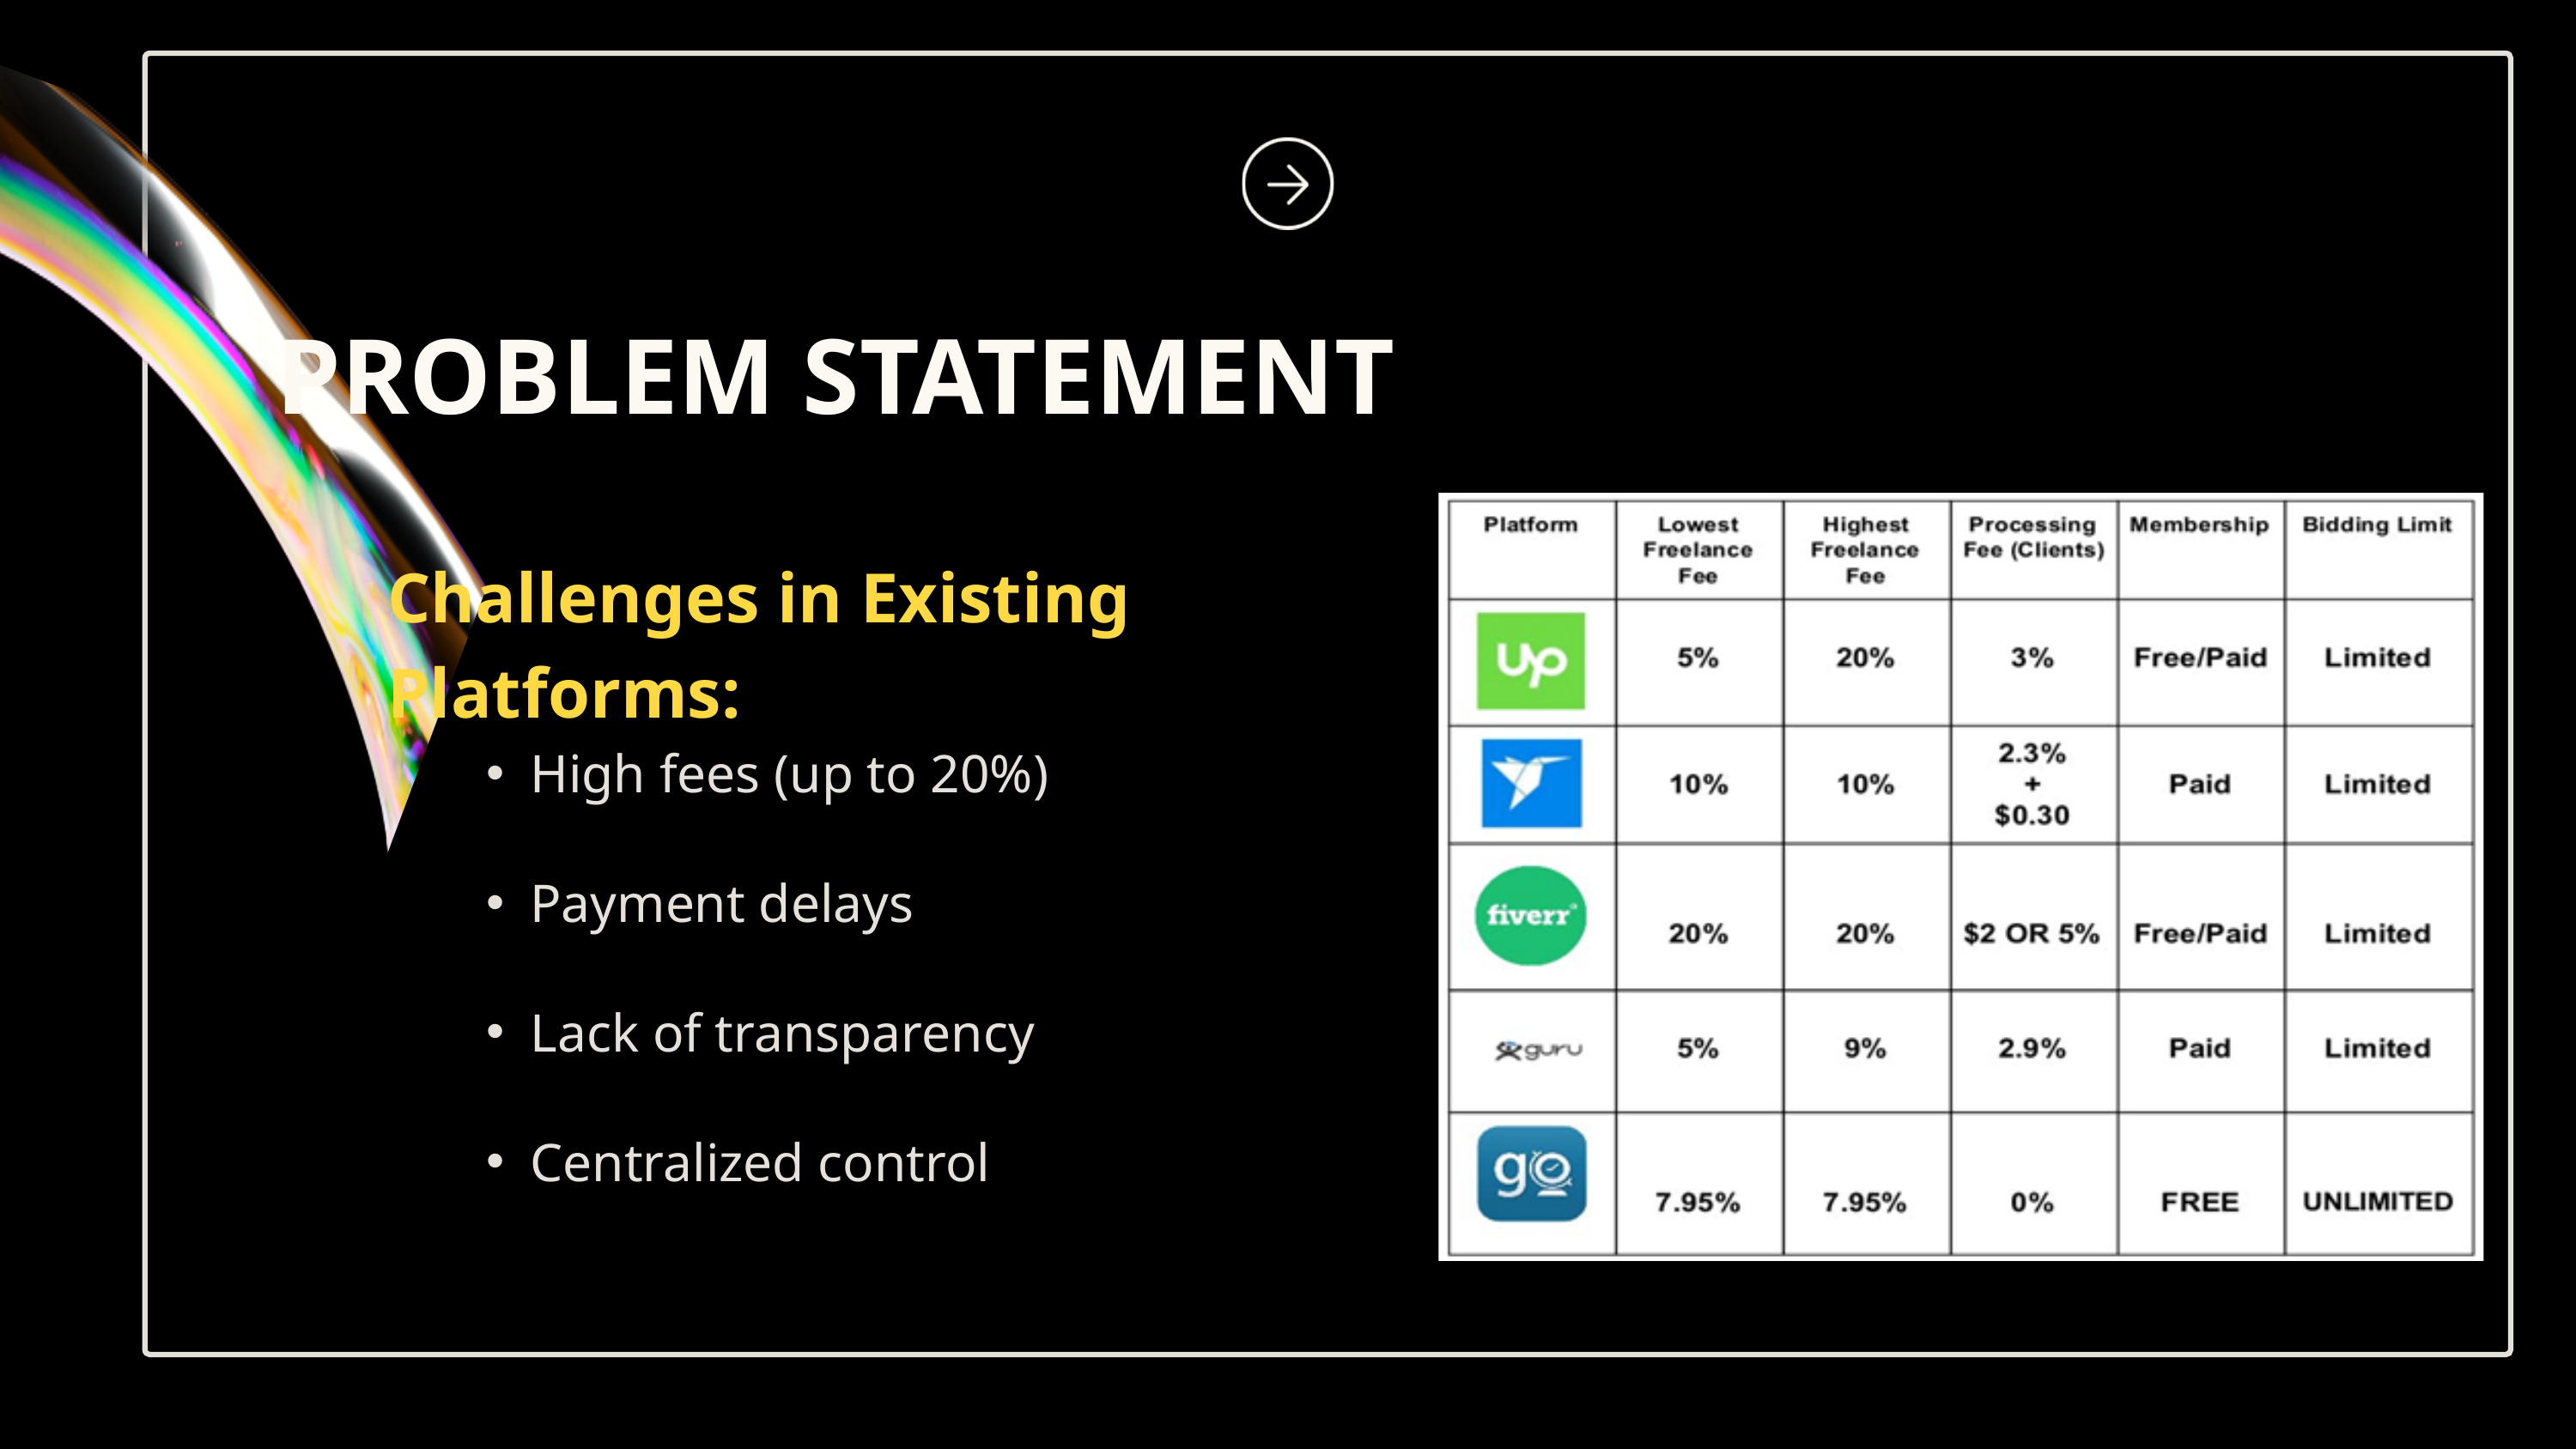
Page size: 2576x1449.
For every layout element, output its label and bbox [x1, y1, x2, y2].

text_box [0, 64, 198, 1449]
text_box [144, 52, 2512, 1355]
